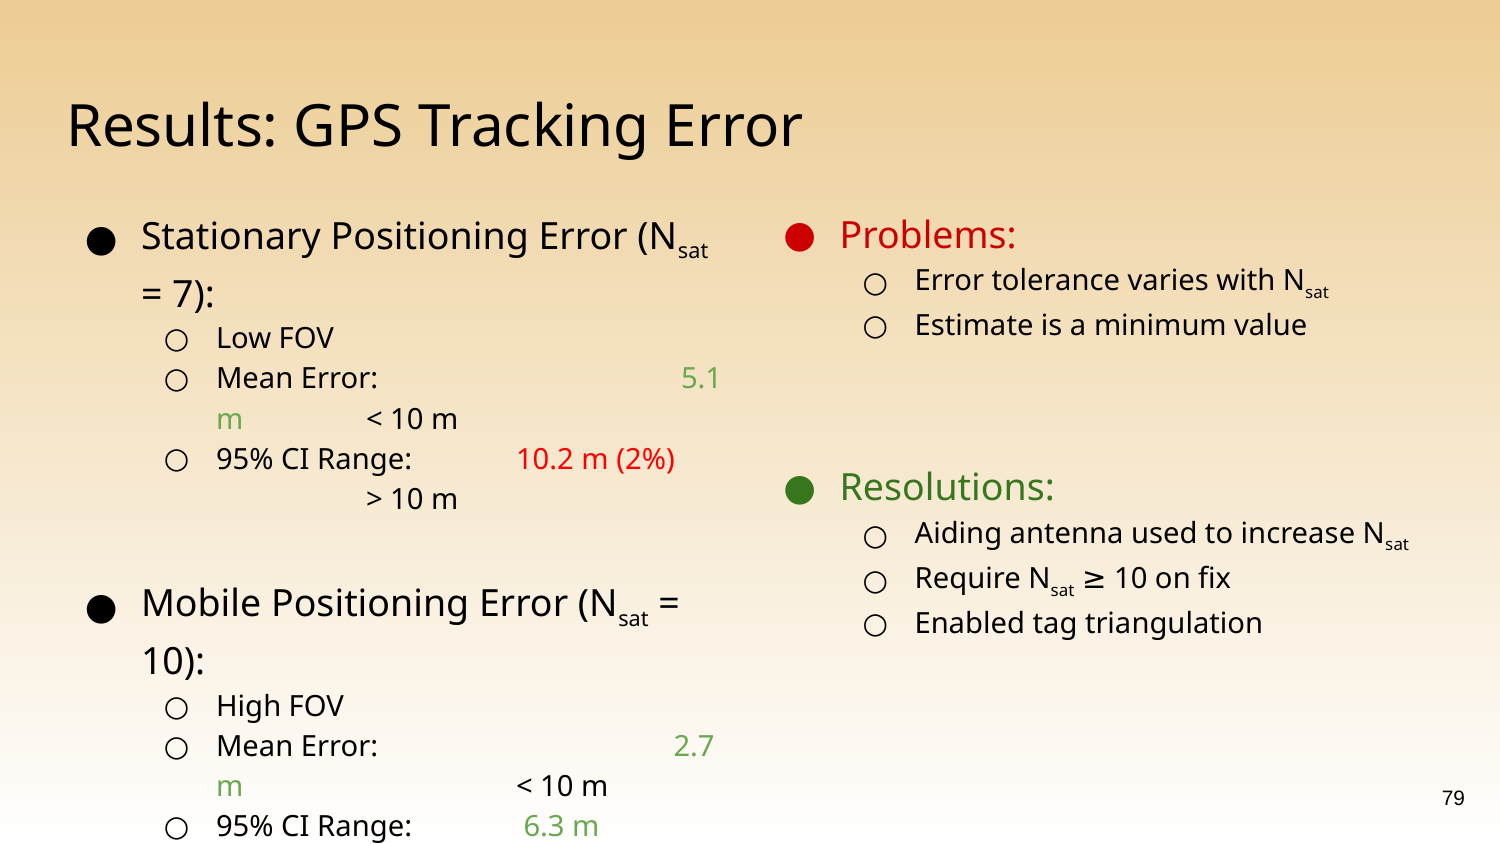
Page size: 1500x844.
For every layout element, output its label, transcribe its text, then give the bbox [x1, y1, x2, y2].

title Results: GPS Tracking Error [51, 72, 1449, 167]
list Problems: Error tolerance varies with Nsat Estimate is a minimum value Resolutions: Aiding antenna used to increase Nsat Require Nsat ≥ 10 on fix Enabled tag triangulation [749, 189, 1448, 807]
slide_number ‹#› [1389, 764, 1480, 830]
list Stationary Positioning Error (Nsat = 7): Low FOV Mean Error: 5.1 m < 10 m 95% CI Range: 10.2 m (2%) > 10 m Mobile Positioning Error (Nsat = 10): High FOV Mean Error: 2.7 m < 10 m 95% CI Range: 6.3 m < 10 m Using ISO 6709/8601 for reporting [51, 189, 749, 807]
